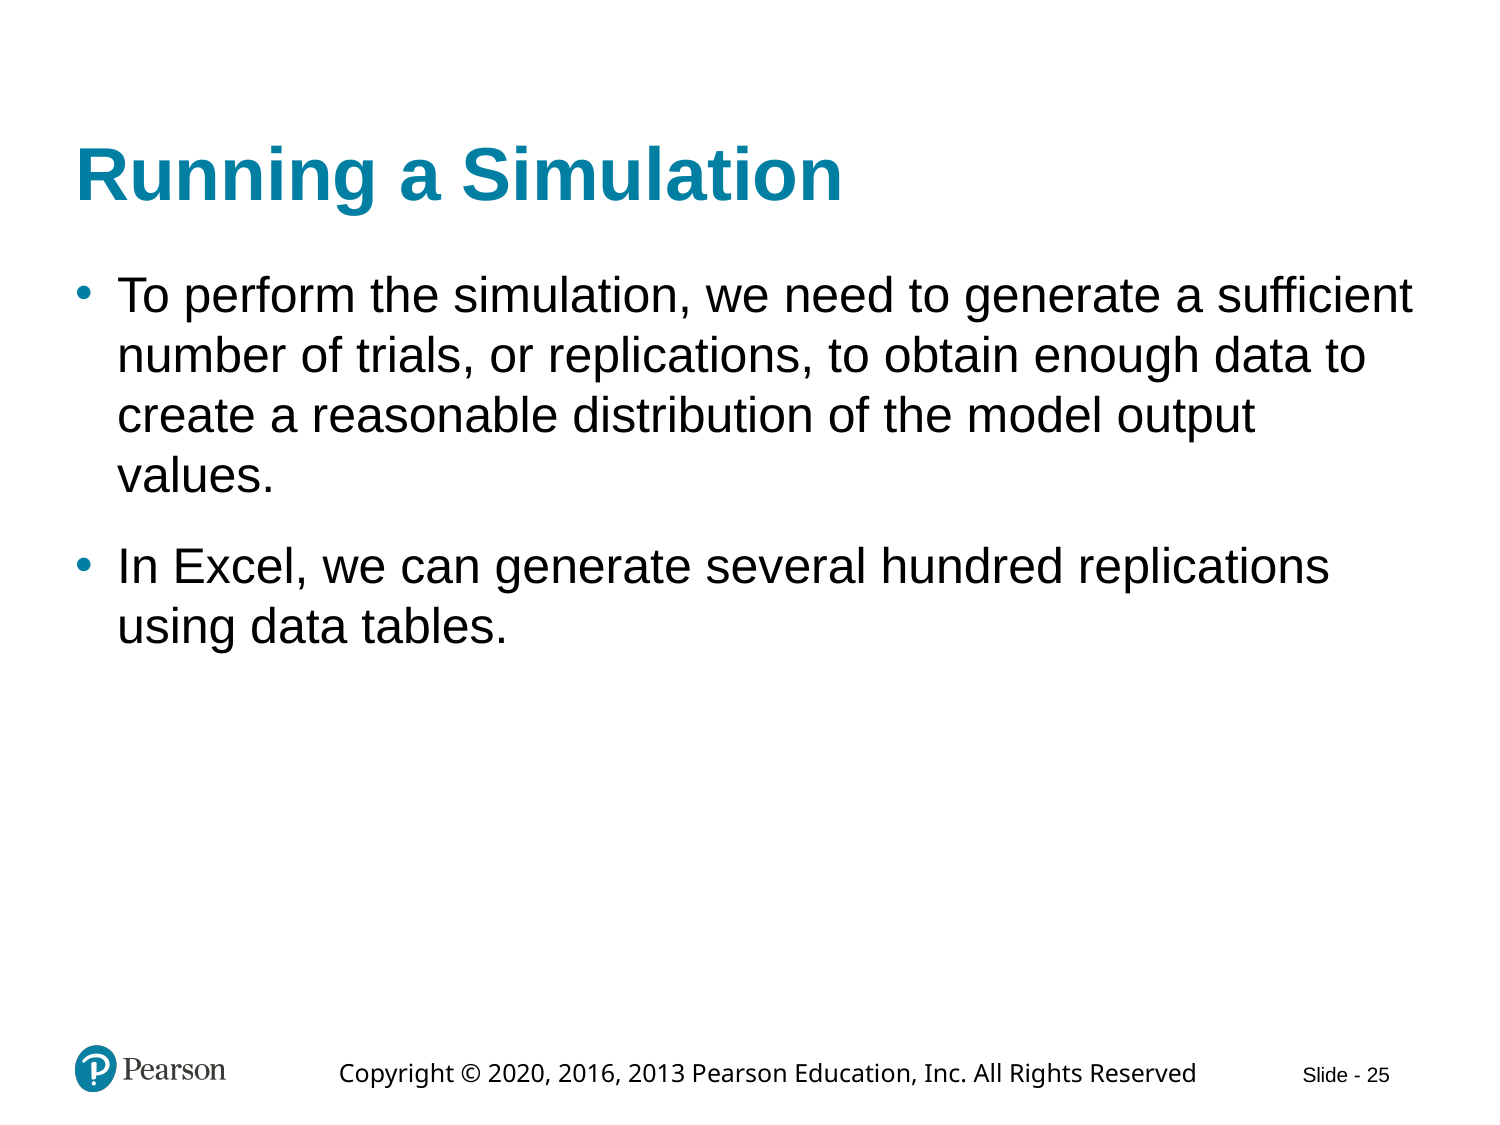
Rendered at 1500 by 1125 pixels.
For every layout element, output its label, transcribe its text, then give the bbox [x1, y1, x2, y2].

title Running a Simulation [75, 35, 1425, 216]
picture [75, 1078, 86, 1092]
list To perform the simulation, we need to generate a sufficient number of trials, or replications, to obtain enough data to create a reasonable distribution of the model output values. In Excel, we can generate several hundred replications using data tables. [75, 262, 1425, 1005]
picture [83, 1054, 109, 1079]
picture [101, 1045, 226, 1092]
picture [75, 1045, 90, 1061]
